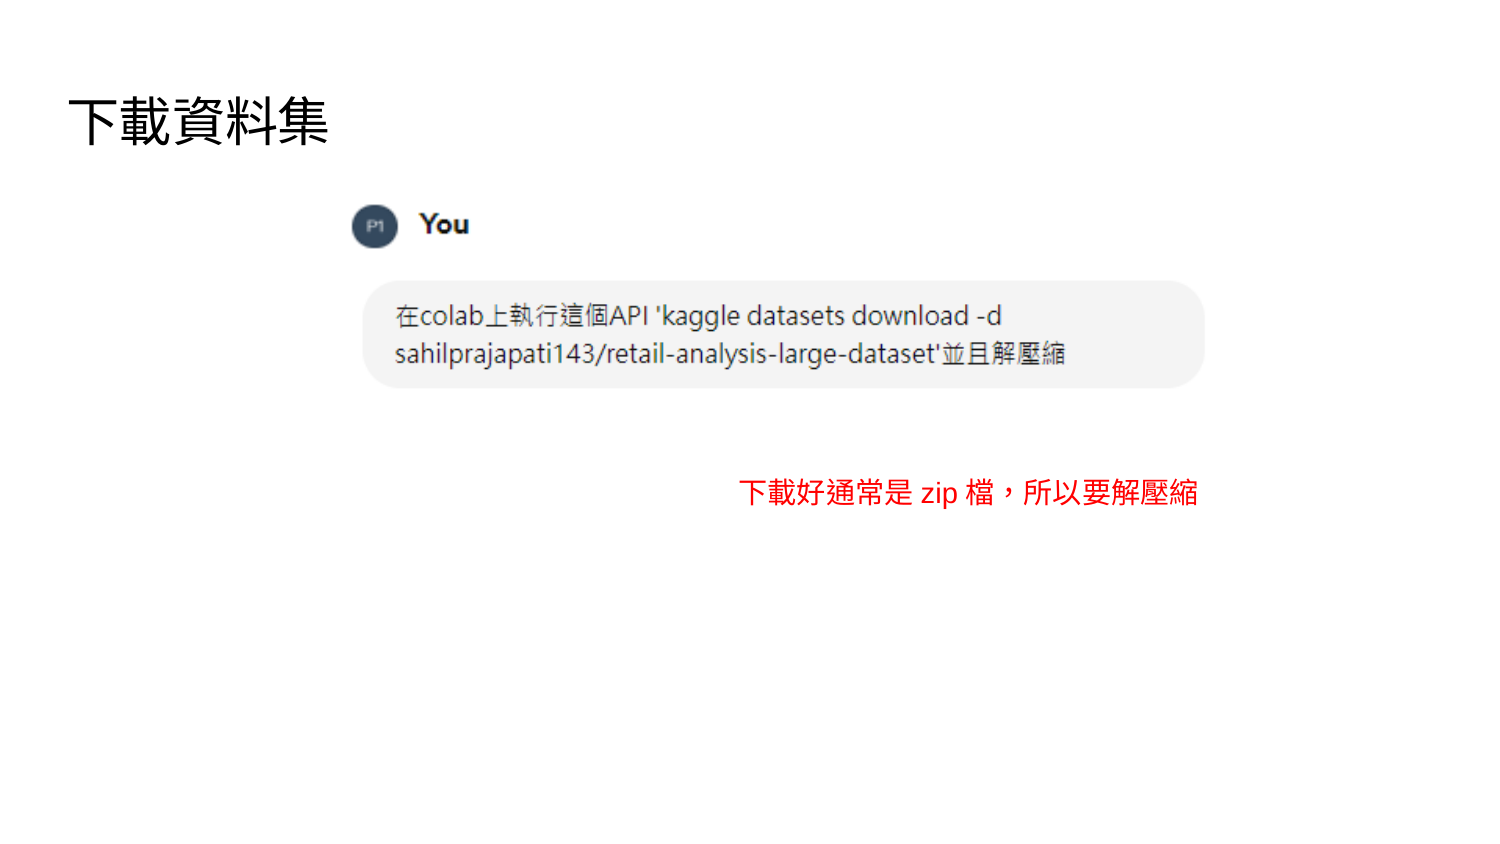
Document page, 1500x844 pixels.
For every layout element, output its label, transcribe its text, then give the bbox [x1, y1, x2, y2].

text_box 下載好通常是zip檔，所以要解壓縮 [723, 458, 1317, 524]
picture [336, 189, 491, 252]
title 下載資料集 [51, 72, 1449, 167]
picture [352, 273, 1216, 398]
